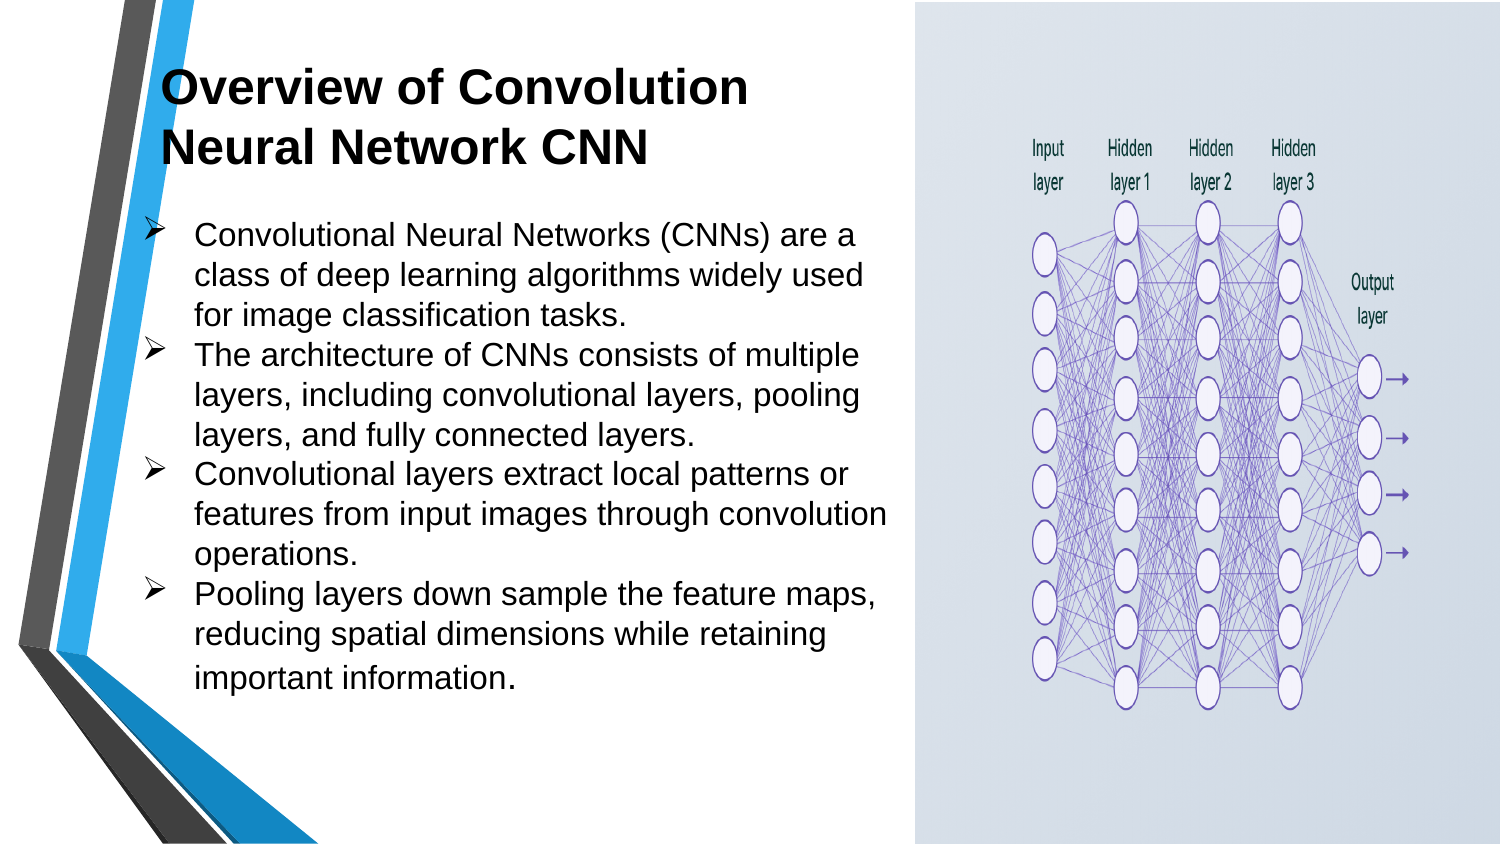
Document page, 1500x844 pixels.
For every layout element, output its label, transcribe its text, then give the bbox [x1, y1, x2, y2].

picture [914, 2, 1500, 844]
text_box Convolutional Neural Networks (CNNs) are a class of deep learning algorithms widely used for image classification tasks. The architecture of CNNs consists of multiple layers, including convolutional layers, pooling layers, and fully connected layers. Convolutional layers extract local patterns or features from input images through convolution operations. Pooling layers down sample the feature maps, reducing spatial dimensions while retaining important information. [104, 198, 914, 723]
title Overview of Convolution Neural Network CNN [145, 39, 895, 177]
